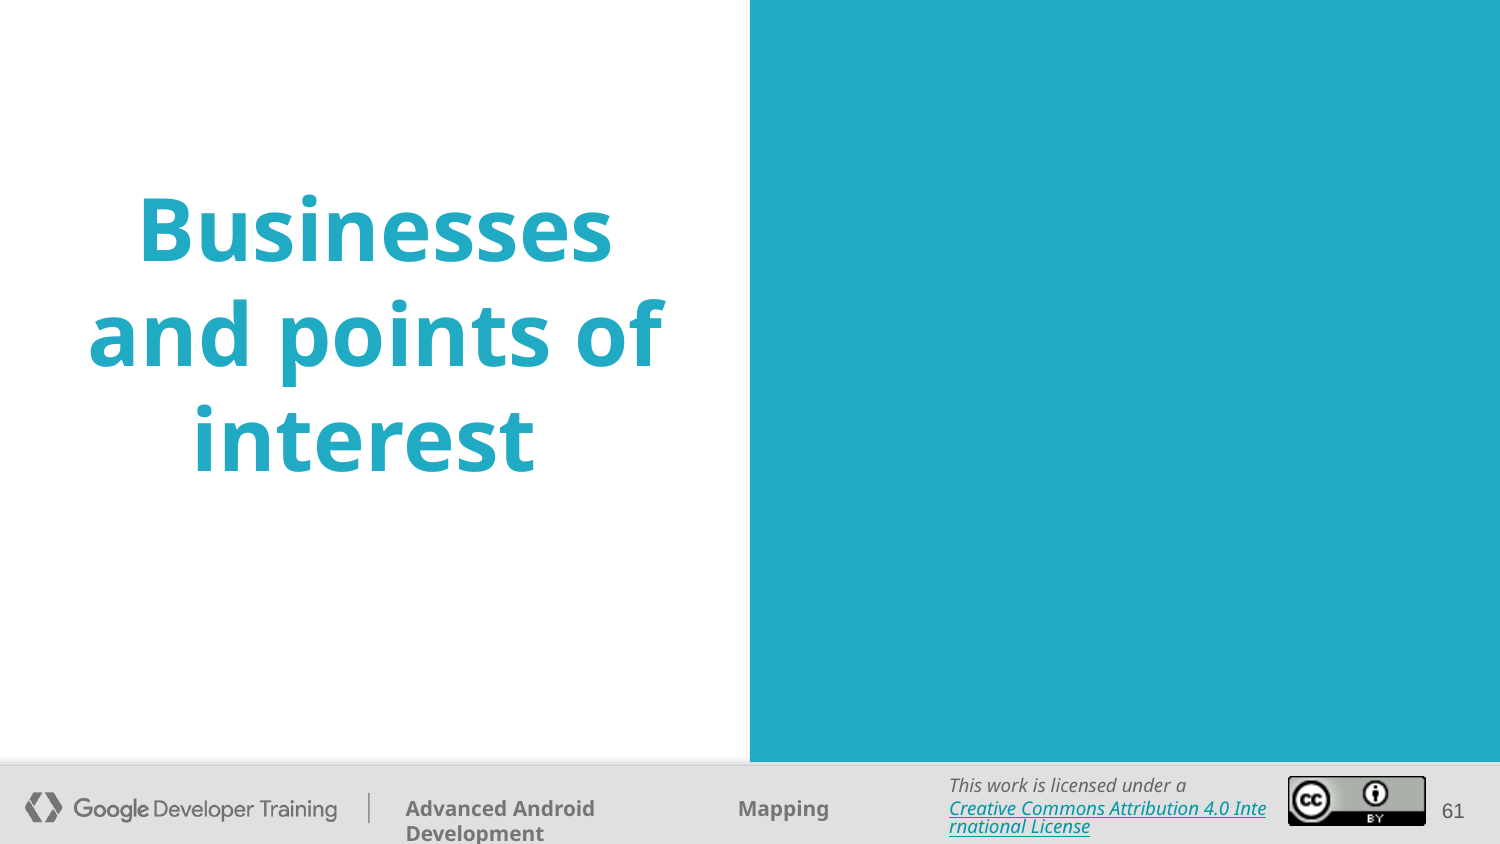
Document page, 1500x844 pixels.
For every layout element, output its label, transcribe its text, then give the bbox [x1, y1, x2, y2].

slide_number 61 [1389, 777, 1480, 842]
picture [0, 0, 1500, 844]
title Businesses and points of interest [43, 166, 708, 505]
